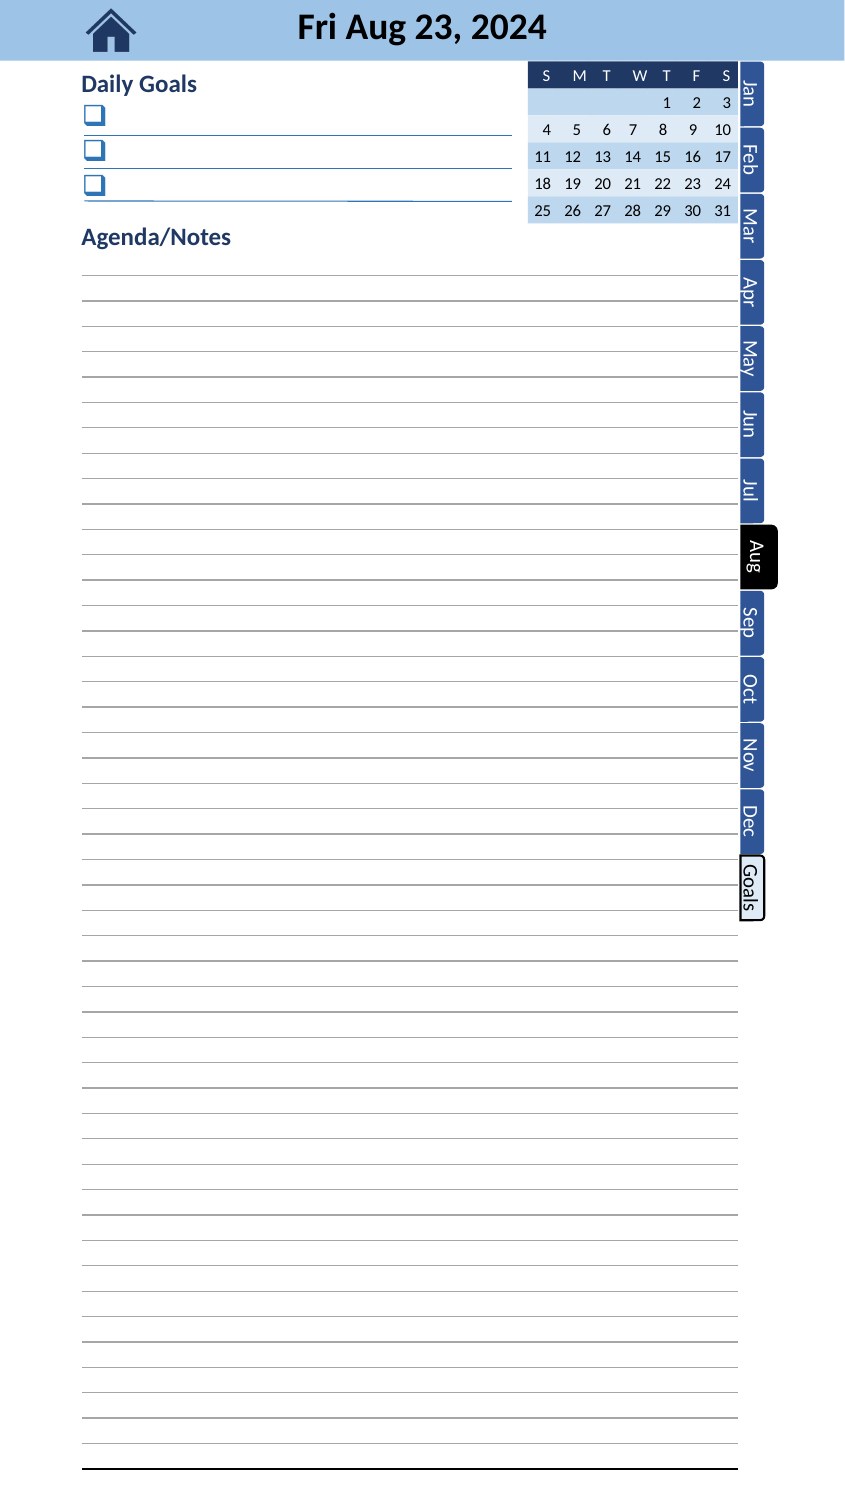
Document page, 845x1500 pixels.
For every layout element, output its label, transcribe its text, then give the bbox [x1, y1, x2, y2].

list Fri Aug 23, 2024 [190, 0, 655, 61]
picture [82, 1, 140, 59]
